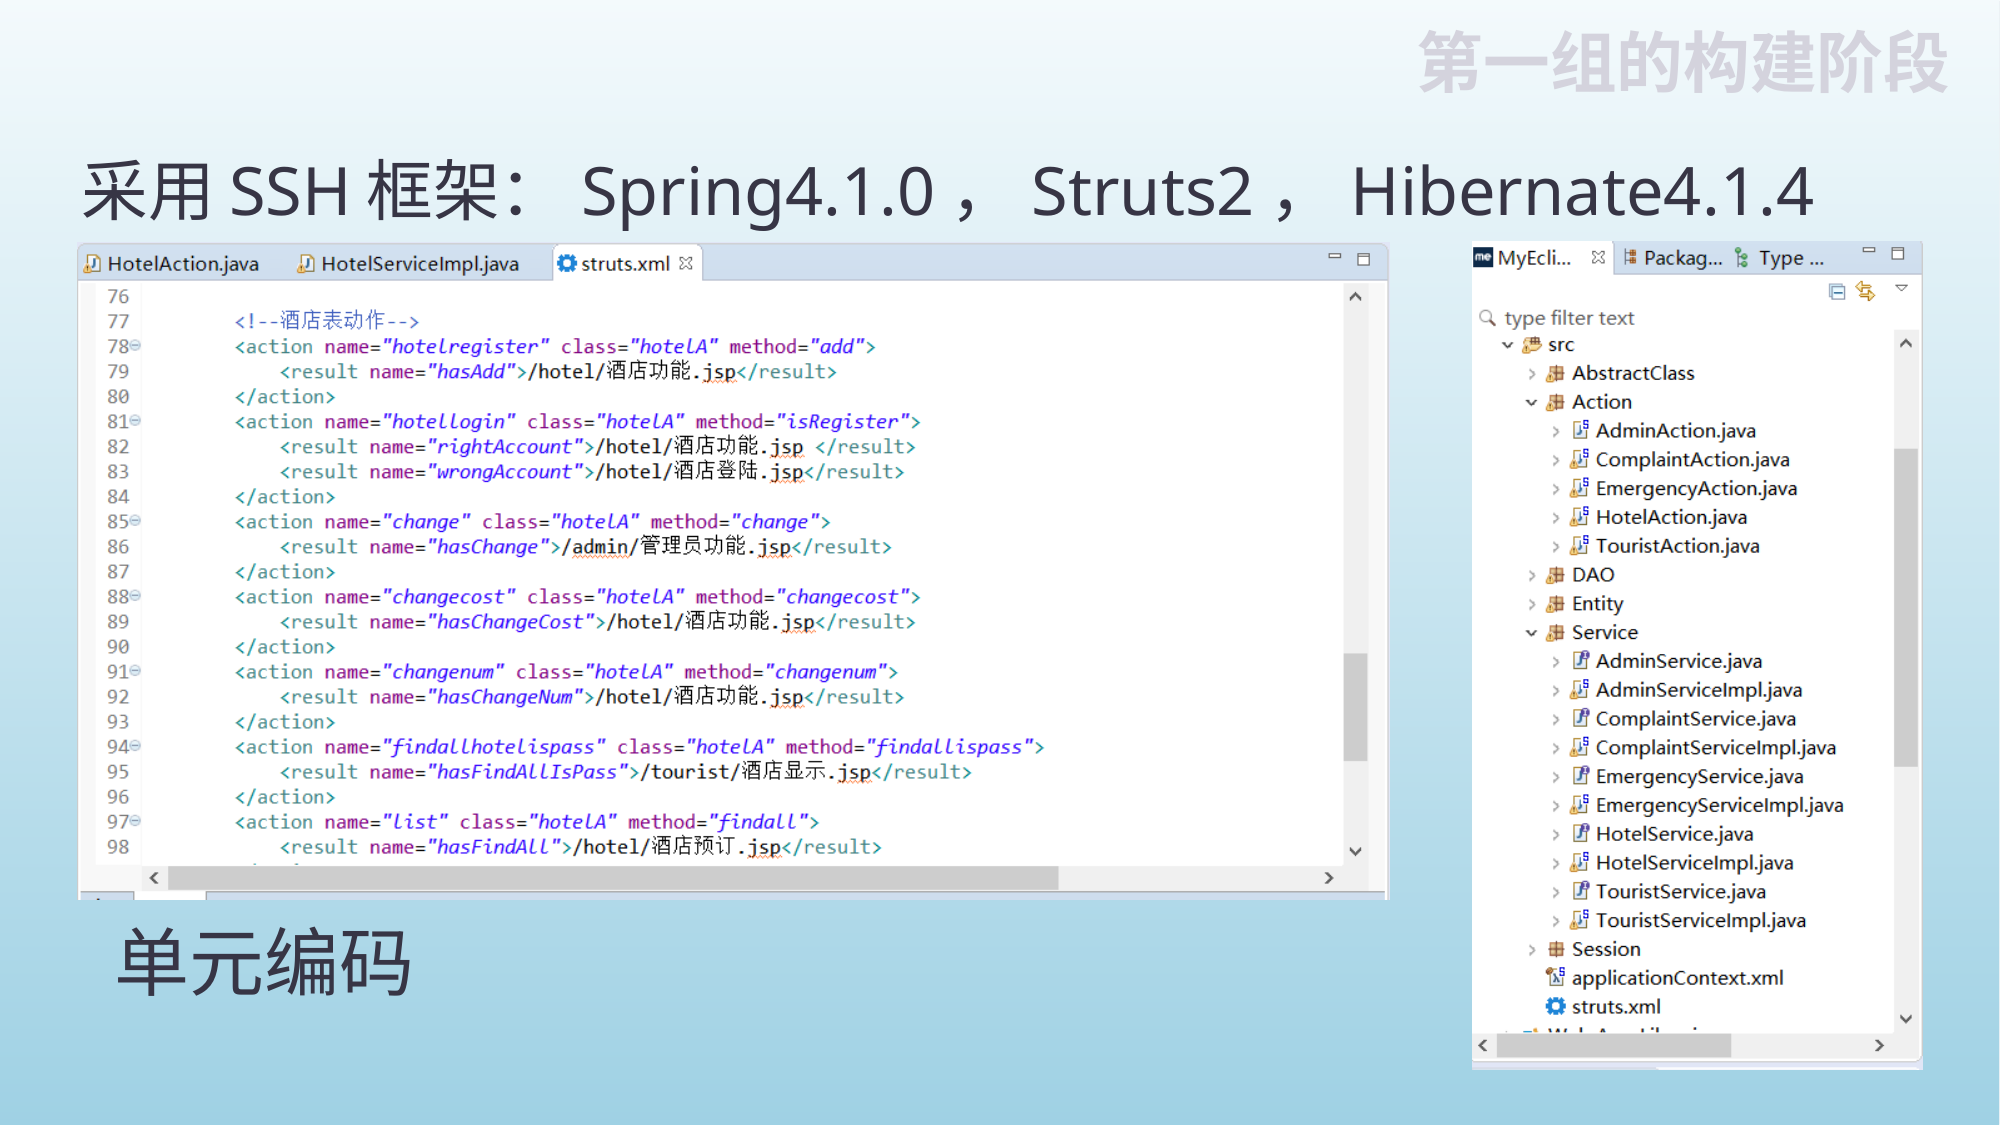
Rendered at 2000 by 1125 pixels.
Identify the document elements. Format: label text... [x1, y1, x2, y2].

text_box 第一组的构建阶段 [1212, 12, 2000, 108]
title 单元编码 [99, 837, 1472, 1013]
text_box 采用SSH框架：Spring4.1.0，Struts2，Hibernate4.1.4 [66, 60, 1867, 236]
picture [1472, 241, 1923, 1070]
picture [77, 242, 1390, 900]
